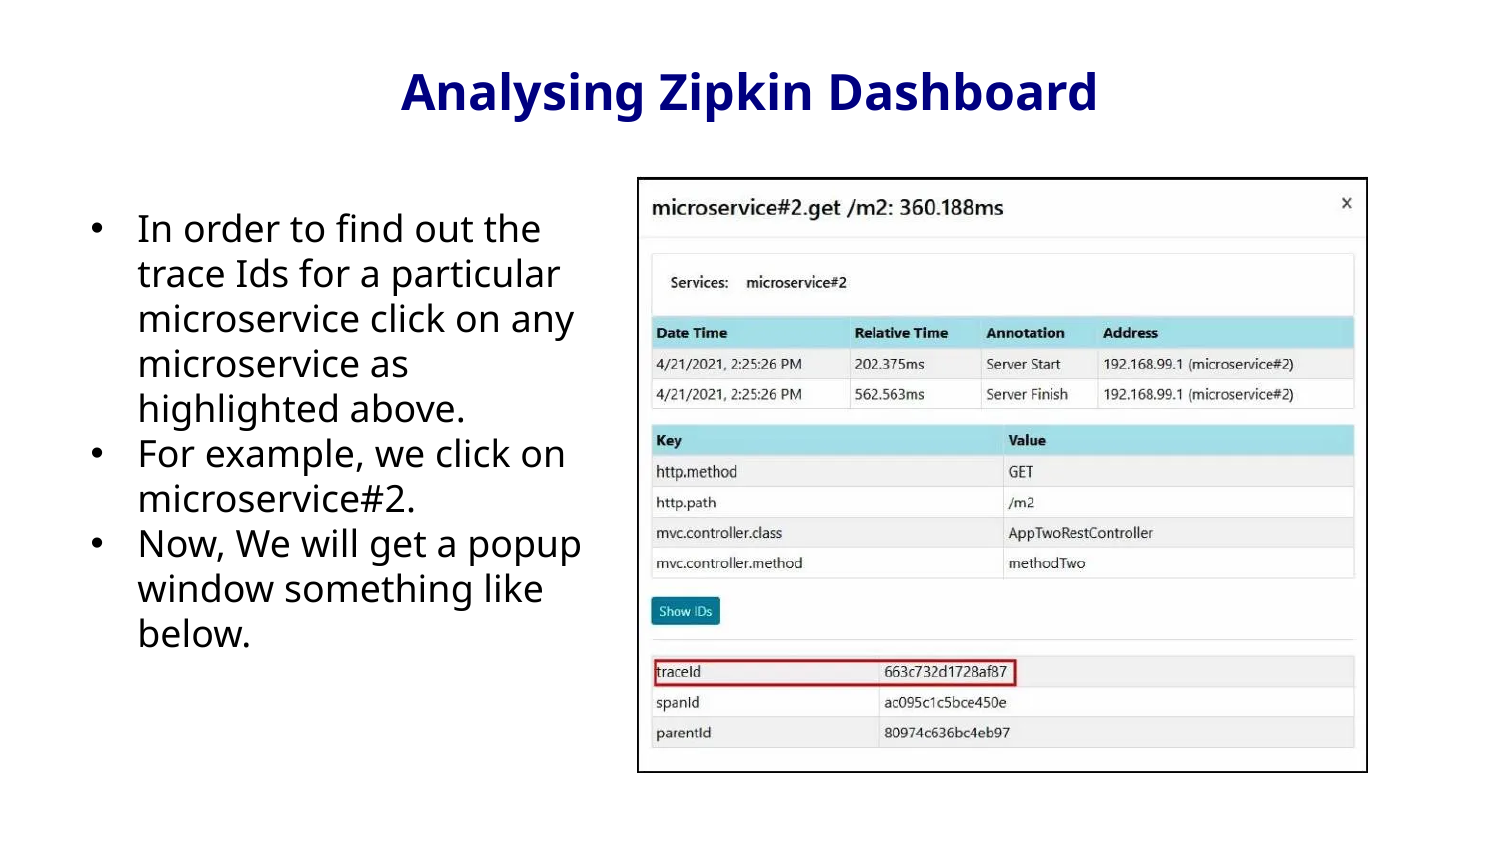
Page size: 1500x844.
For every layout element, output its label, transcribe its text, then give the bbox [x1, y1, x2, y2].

text_box Analysing Zipkin Dashboard [210, 52, 1290, 128]
picture [637, 175, 1368, 773]
text_box In order to find out the trace Ids for a particular microservice click on any microservice as highlighted above. For example, we click on microservice#2. Now, We will get a popup window something like below. [75, 197, 622, 663]
